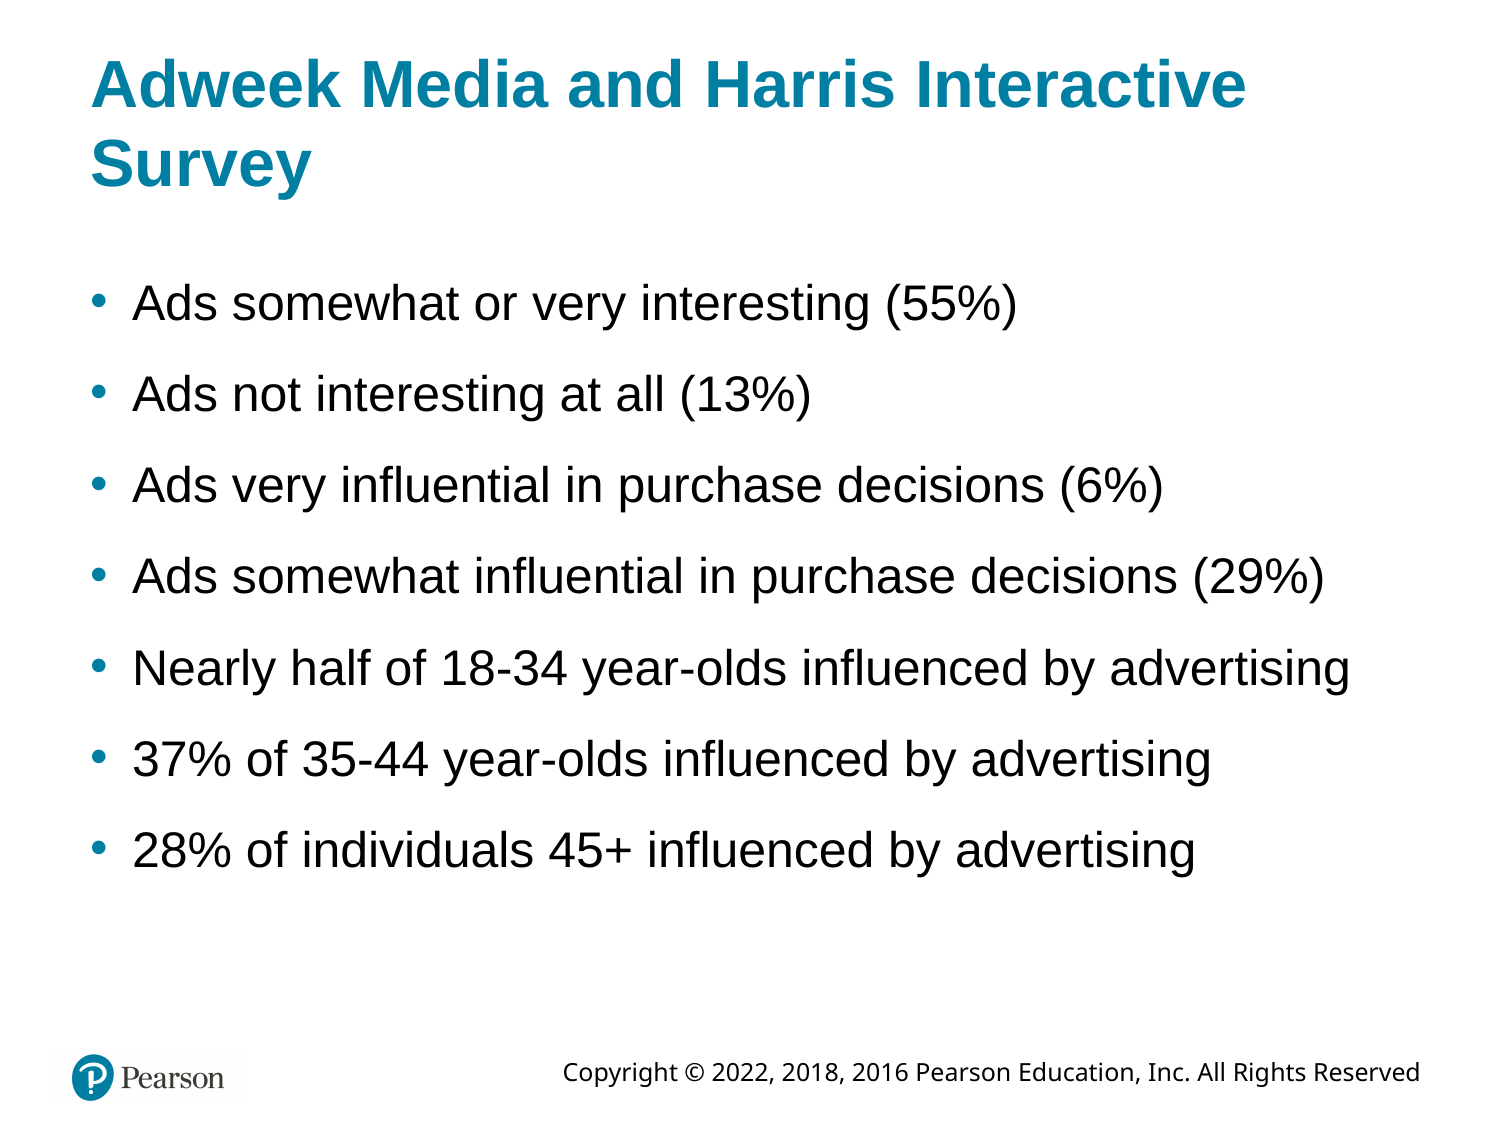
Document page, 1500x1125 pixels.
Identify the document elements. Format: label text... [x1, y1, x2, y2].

list Ads somewhat or very interesting (55%) Ads not interesting at all (13%) Ads very influential in purchase decisions (6%) Ads somewhat influential in purchase decisions (29%) Nearly half of 18-34 year-olds influenced by advertising 37% of 35-44 year-olds influenced by advertising 28% of individuals 45+ influenced by advertising [75, 255, 1425, 997]
picture [51, 1053, 245, 1102]
title Adweek Media and Harris Interactive Survey [75, 35, 1425, 216]
